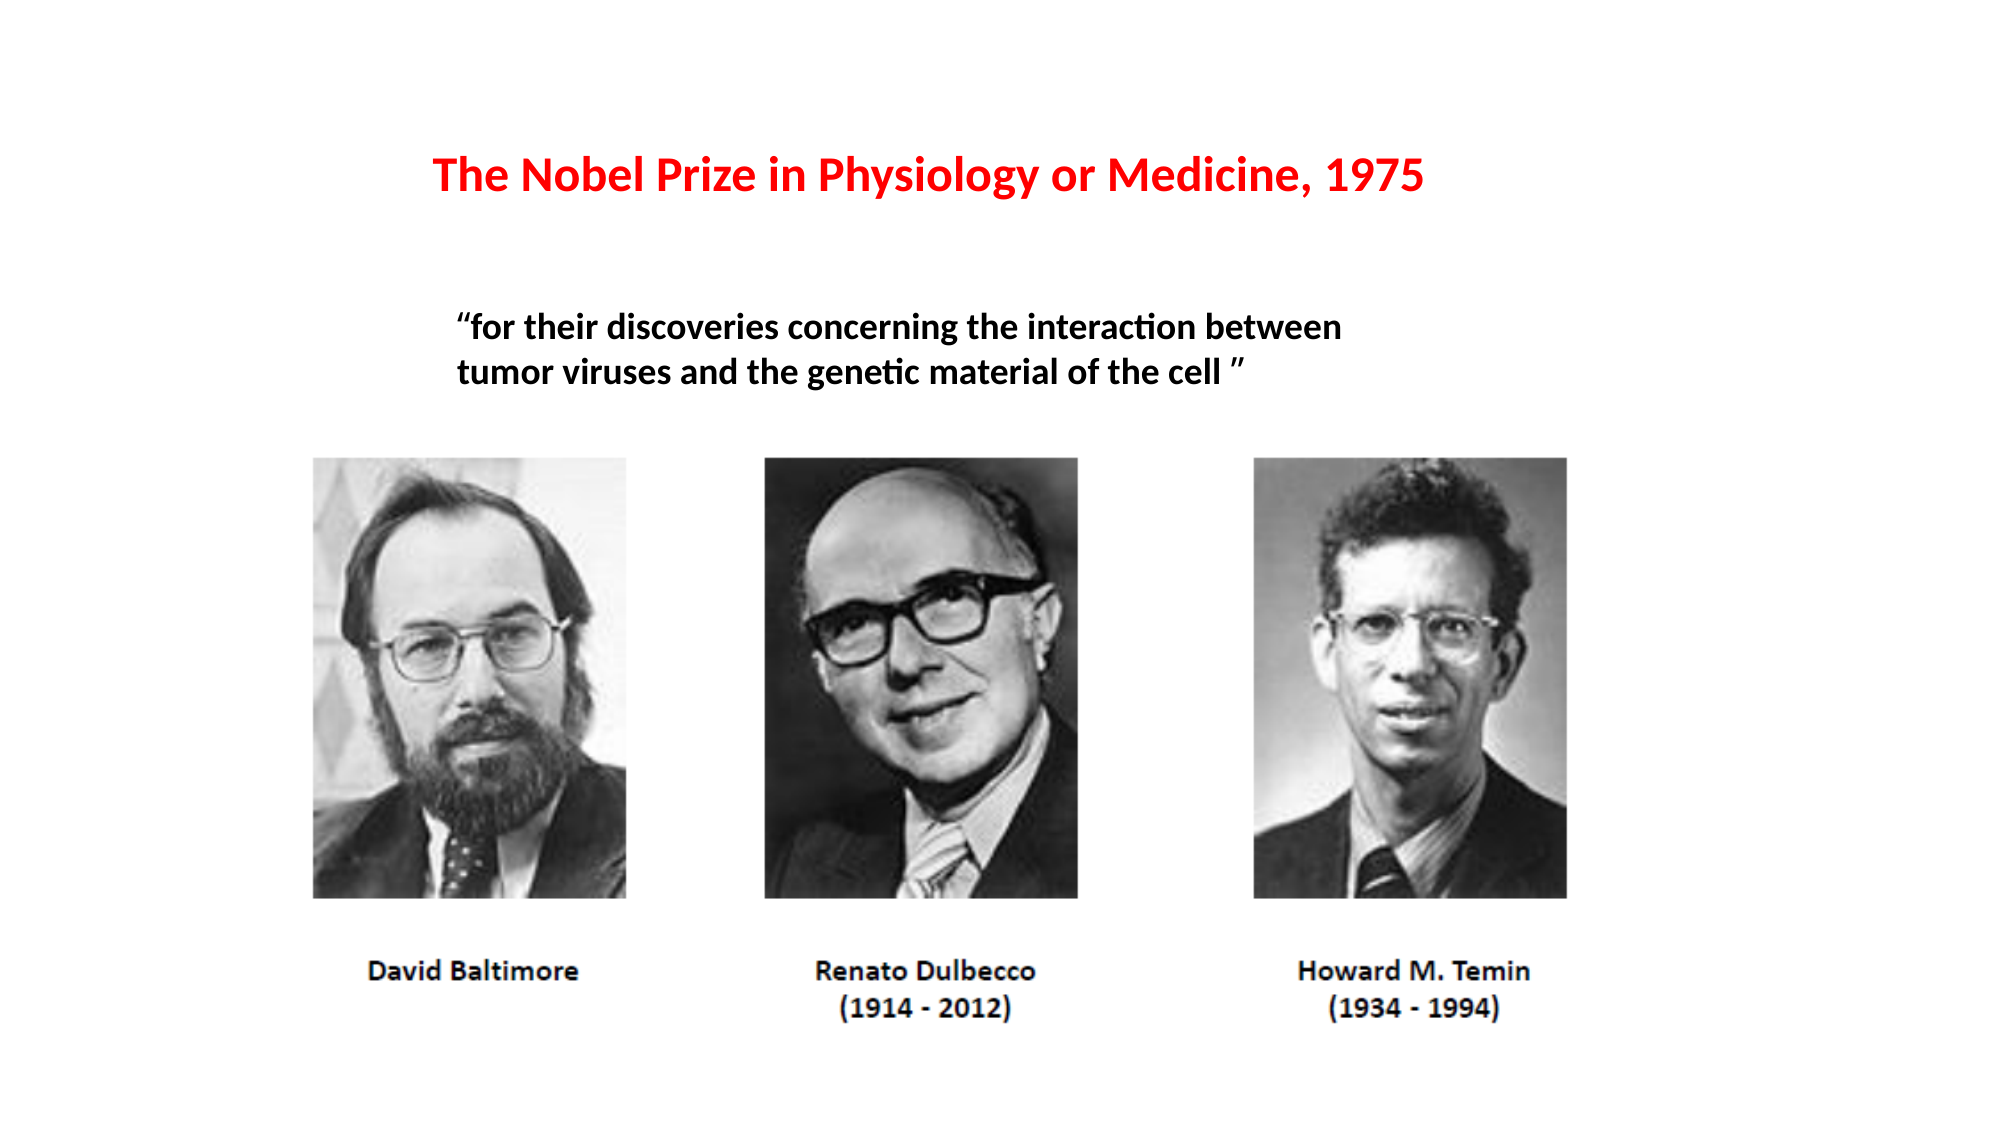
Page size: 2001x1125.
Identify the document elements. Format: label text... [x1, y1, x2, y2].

text_box “for their discoveries concerning the interaction between tumor viruses and the genetic material of the cell ” [442, 295, 1443, 400]
picture [301, 444, 1583, 1032]
text_box The Nobel Prize in Physiology or Medicine, 1975 [417, 134, 1512, 209]
